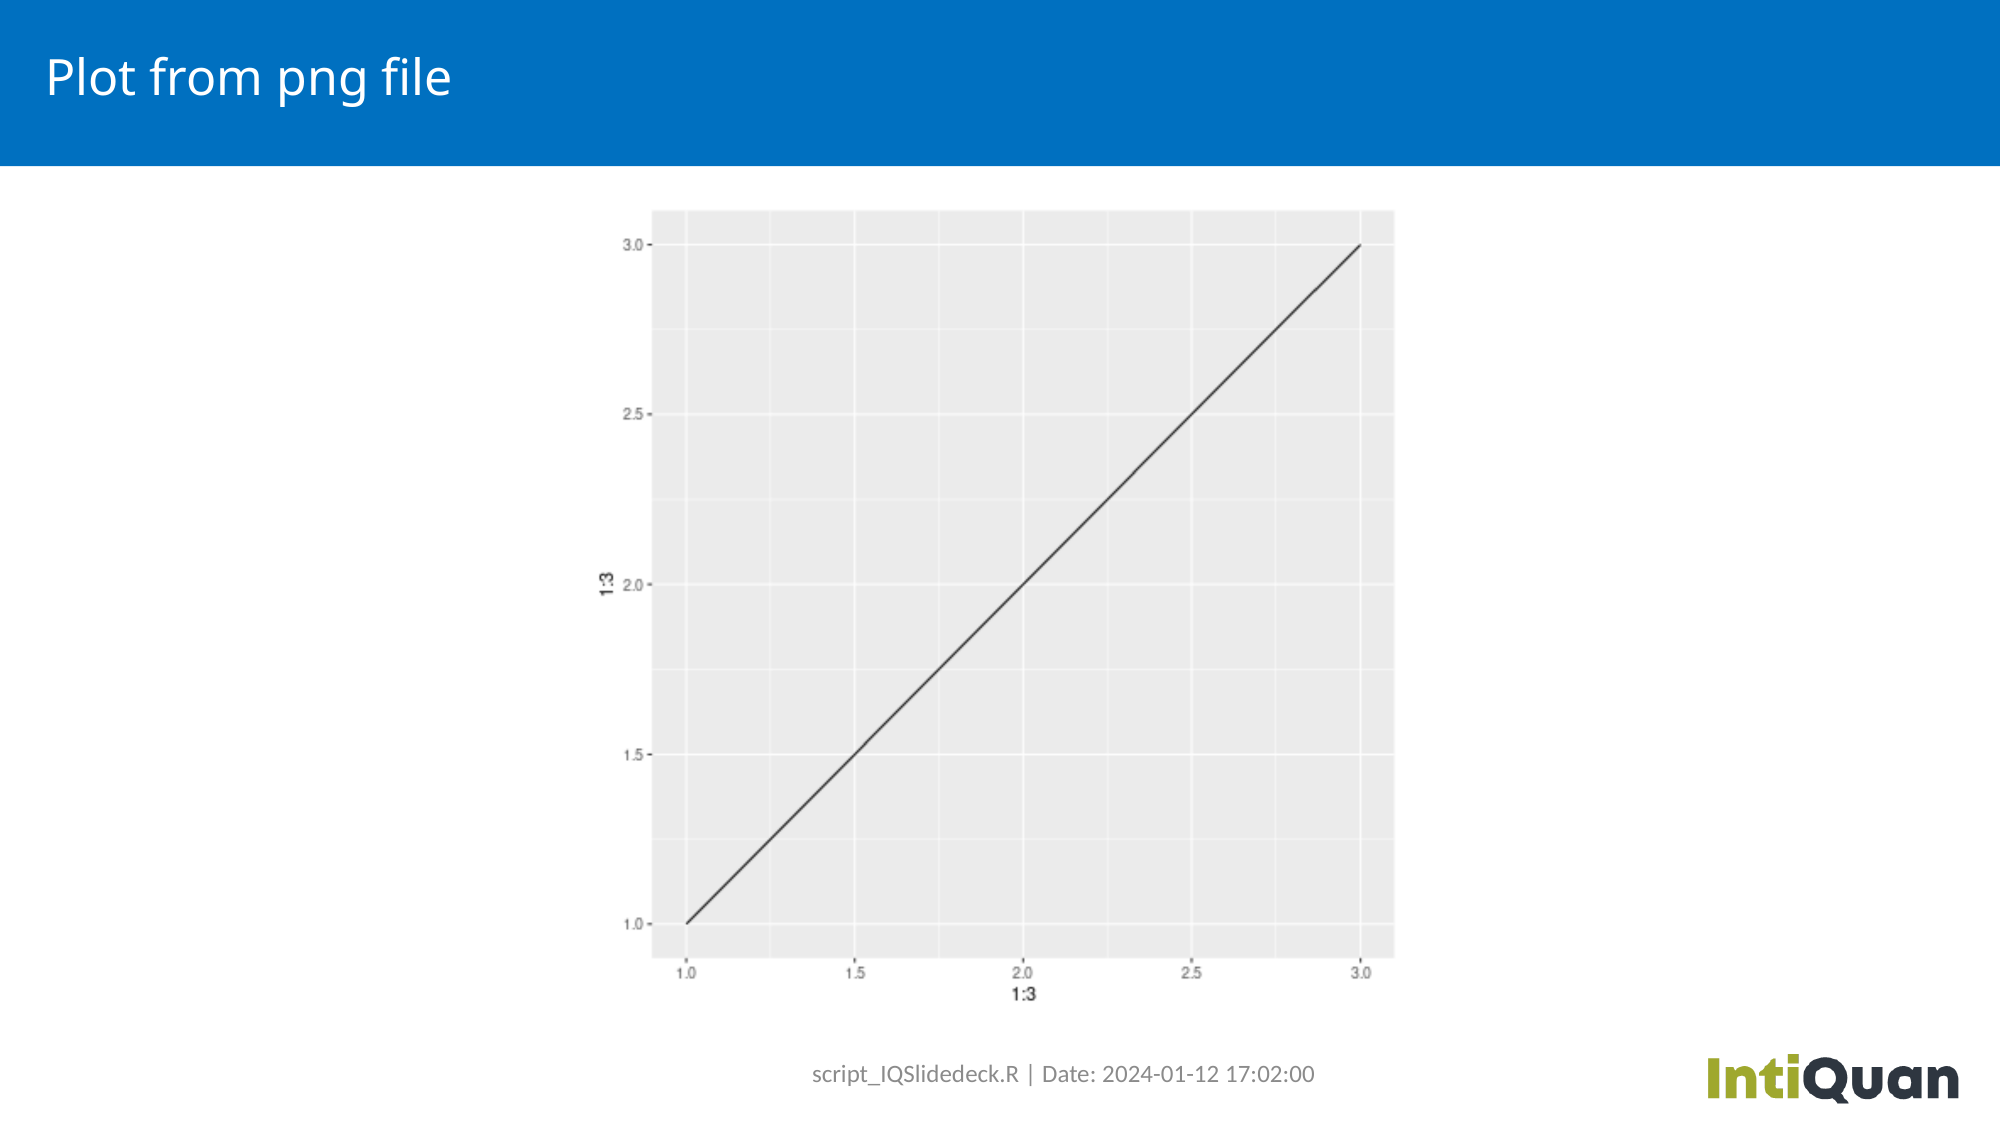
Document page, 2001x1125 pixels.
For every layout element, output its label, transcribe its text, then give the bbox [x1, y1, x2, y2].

title Plot from png file [0, 0, 2000, 167]
picture [1704, 1048, 1959, 1110]
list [41, 201, 1953, 1014]
footer script_IQSlidedeck.R | Date: 2024-01-12 17:02:00 [449, 1042, 1679, 1103]
